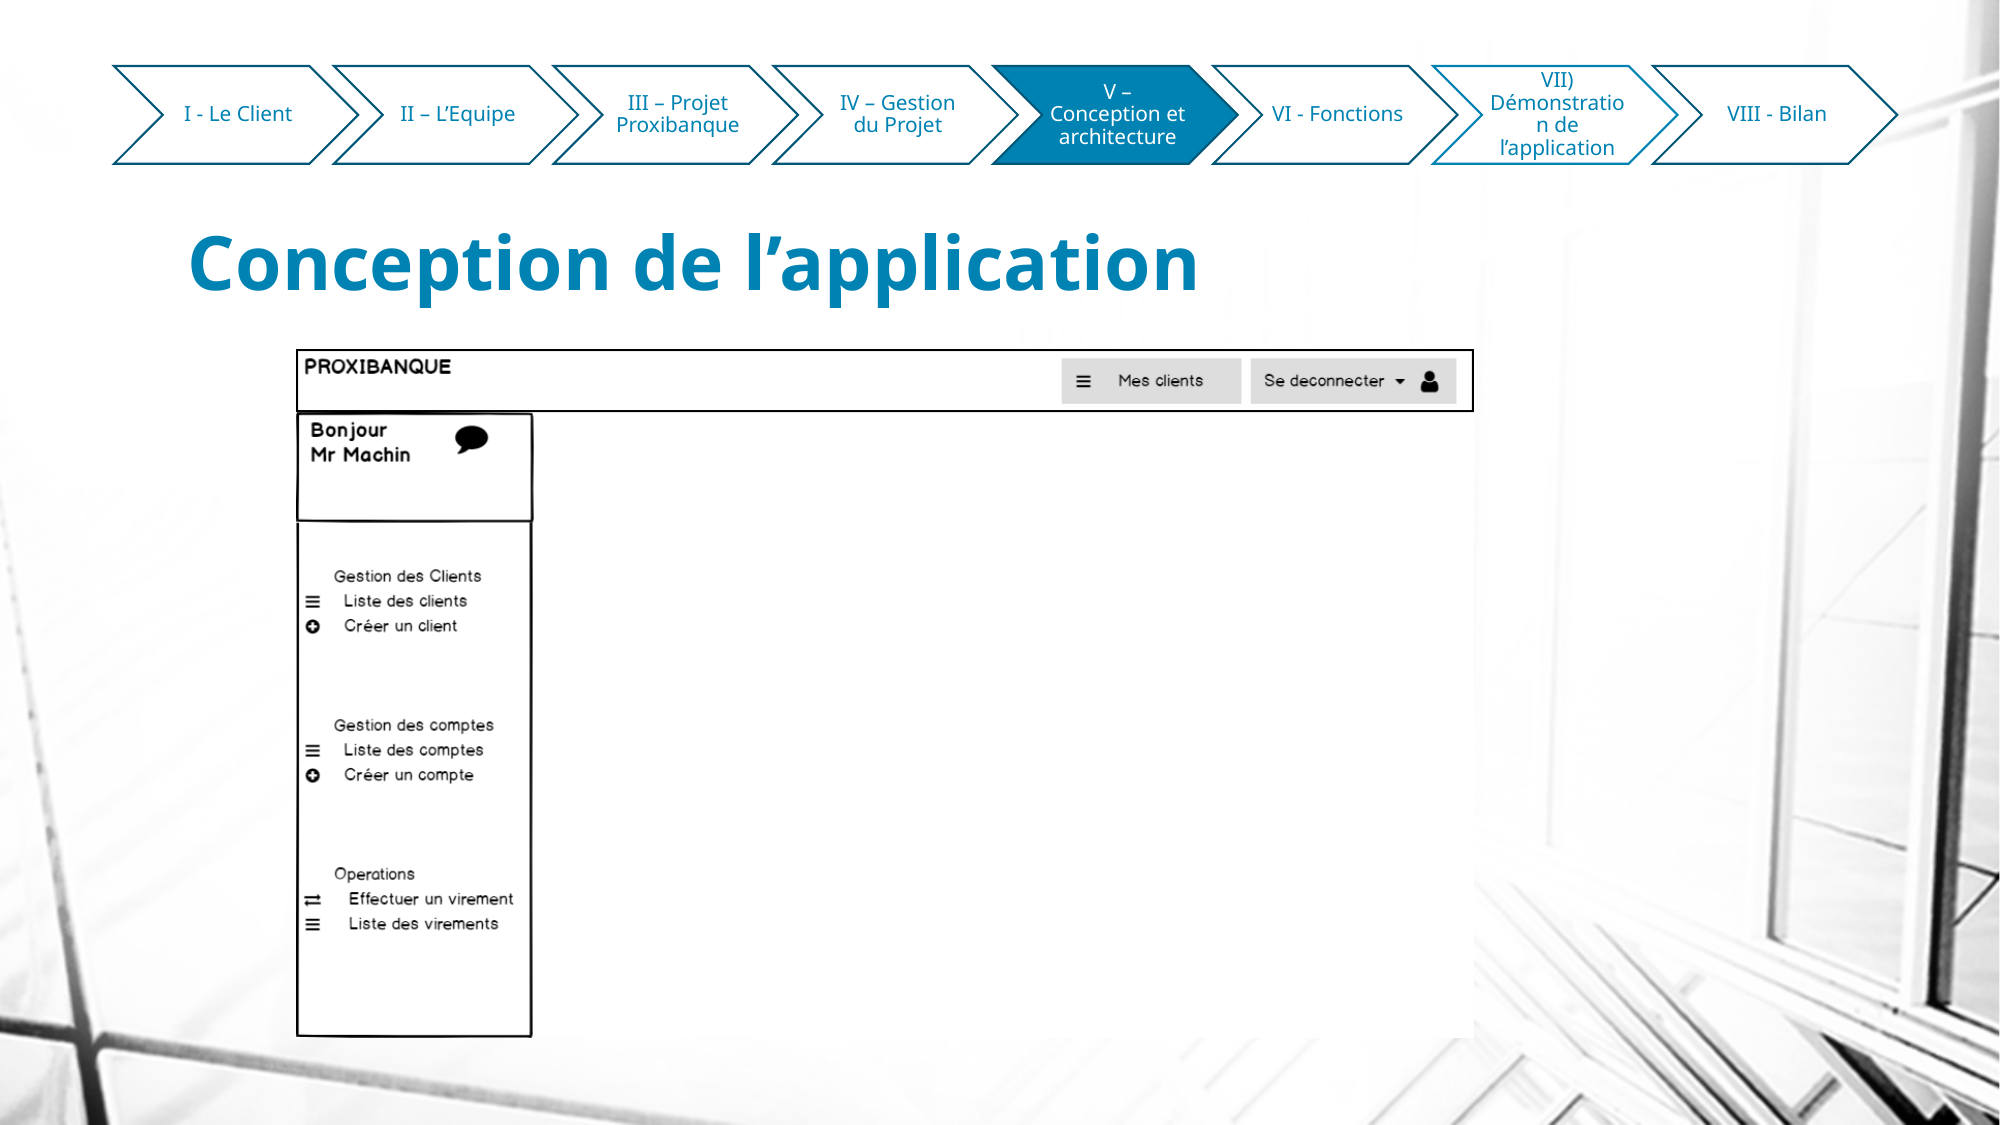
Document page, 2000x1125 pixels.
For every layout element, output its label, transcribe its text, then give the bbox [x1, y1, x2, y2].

picture [0, 0, 2000, 1125]
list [296, 349, 1474, 1038]
title Conception de l’application [172, 227, 1598, 313]
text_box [113, 2, 1898, 227]
